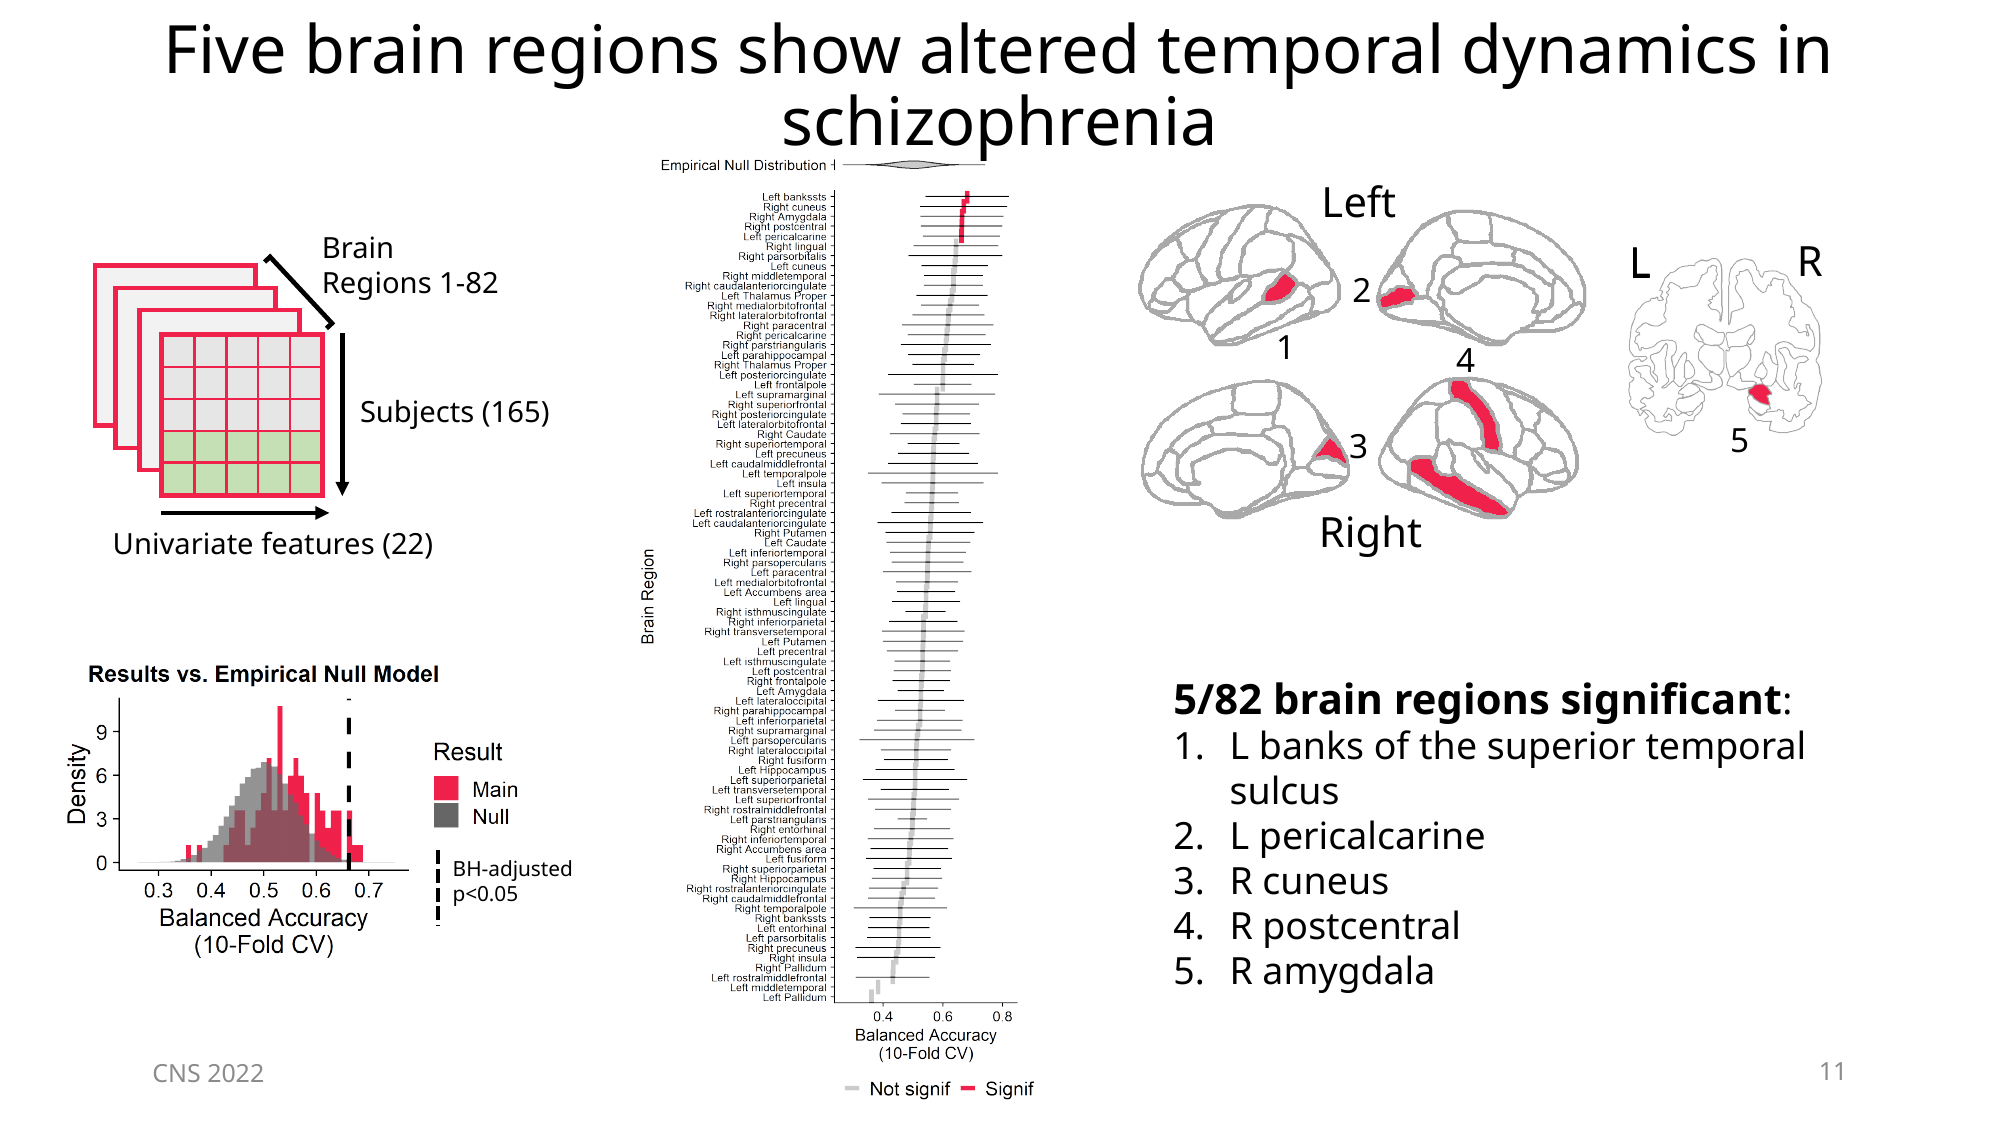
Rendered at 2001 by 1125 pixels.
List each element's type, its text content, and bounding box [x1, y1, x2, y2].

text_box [54, 652, 624, 971]
slide_number CNS 2022 [137, 1042, 588, 1103]
text_box Brain Regions 1-82 [307, 221, 519, 307]
title Five brain regions show altered temporal dynamics in schizophrenia [0, 0, 2000, 197]
picture [624, 143, 1034, 1114]
text_box [160, 334, 324, 497]
text_box [114, 287, 276, 449]
text_box [94, 264, 256, 427]
text_box [264, 256, 333, 329]
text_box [1129, 168, 1871, 565]
text_box [139, 309, 301, 471]
text_box 5/82 brain regions significant: L banks of the superior temporal sulcus L pericalcarine R cuneus R postcentral R amygdala [1158, 665, 1893, 1000]
text_box Univariate features (22) [97, 517, 460, 568]
slide_number 11 [1412, 1042, 1863, 1103]
text_box Subjects (165) [345, 385, 593, 436]
